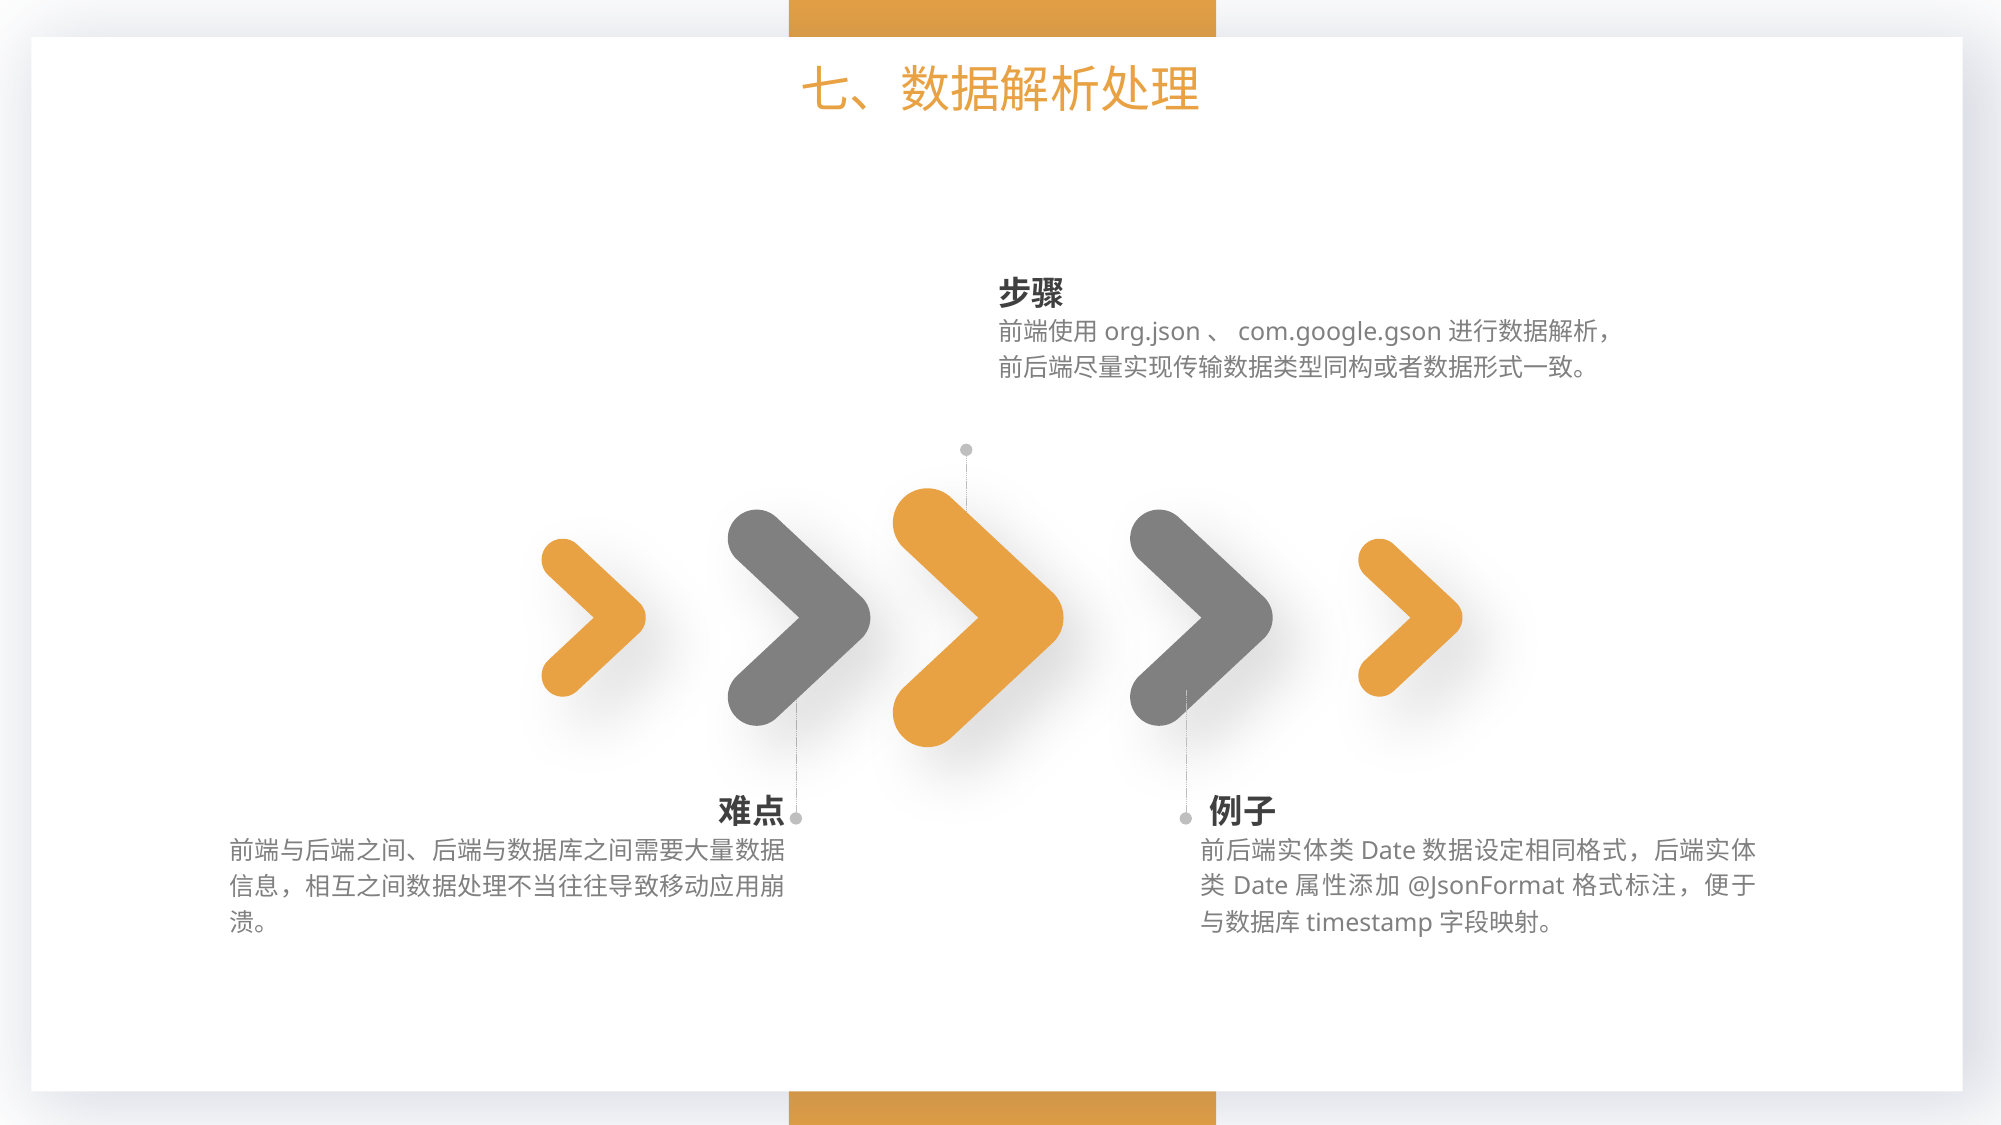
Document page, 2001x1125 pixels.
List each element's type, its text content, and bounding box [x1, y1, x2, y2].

text_box [1357, 537, 1464, 698]
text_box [215, 774, 801, 945]
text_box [983, 256, 1625, 391]
text_box 七、数据解析处理 [593, 49, 1407, 125]
text_box [540, 537, 647, 698]
text_box [1129, 508, 1274, 727]
text_box [891, 487, 1065, 749]
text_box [1185, 774, 1771, 945]
text_box [726, 508, 872, 727]
